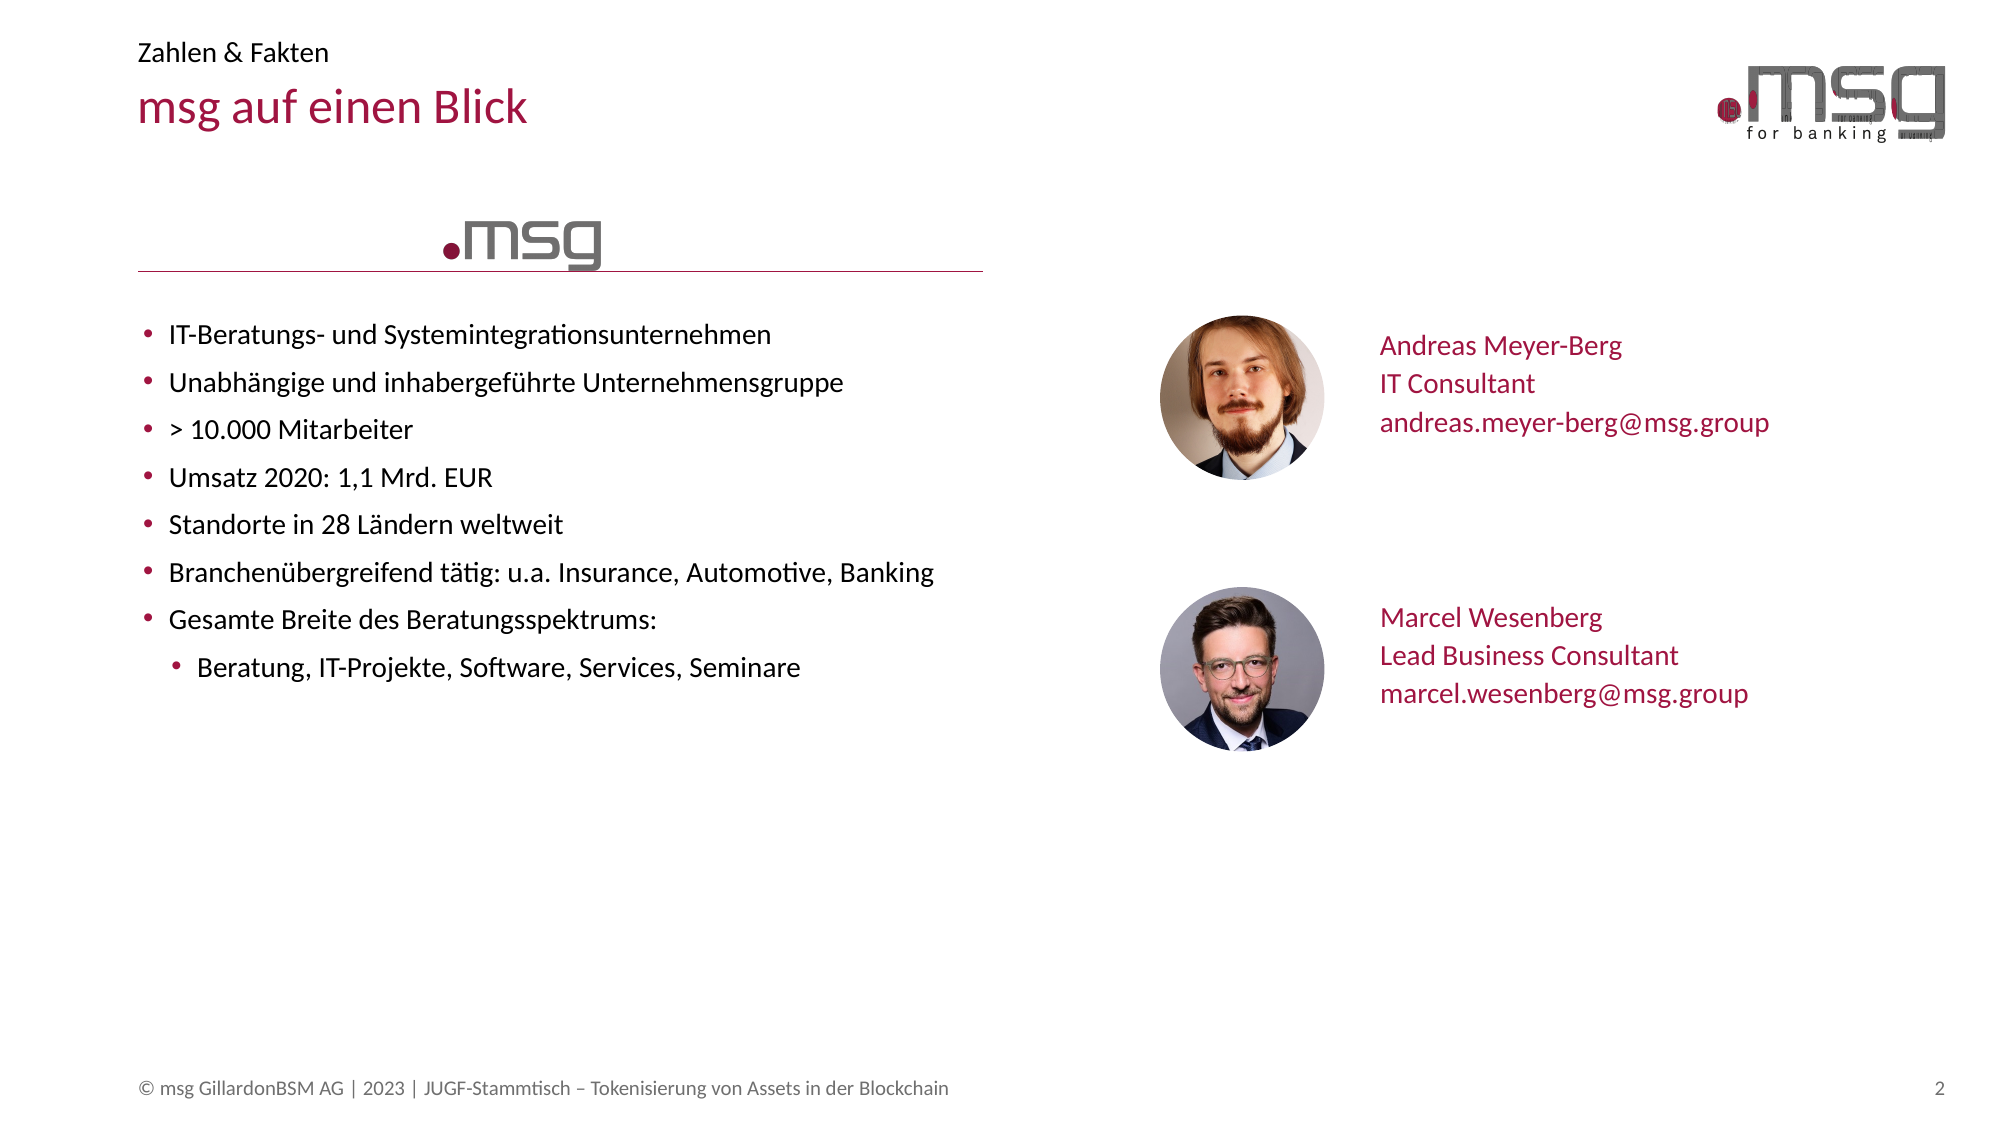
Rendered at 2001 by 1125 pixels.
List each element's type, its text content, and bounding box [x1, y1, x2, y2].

text_box IT-Beratungs- und Systemintegrationsunternehmen Unabhängige und inhabergeführte Unternehmensgruppe > 10.000 Mitarbeiter Umsatz 2020: 1,1 Mrd. EUR Standorte in 28 Ländern weltweit Branchenübergreifend tätig: u.a. Insurance, Automotive, Banking Gesamte Breite des Beratungsspektrums: Beratung, IT-Projekte, Software, Services, Seminare [143, 315, 935, 683]
picture [1160, 315, 1325, 480]
slide_number 2 [1862, 1071, 1945, 1104]
title msg auf einen Blick [138, 80, 1674, 209]
picture [1160, 587, 1325, 752]
picture [441, 220, 602, 272]
footer © msg GillardonBSM AG | 2023 | JUGF-Stammtisch – Tokenisierung von Assets in der Blockchain [138, 1071, 1338, 1104]
picture [1717, 66, 1946, 143]
list Zahlen & Fakten [138, 32, 1366, 68]
